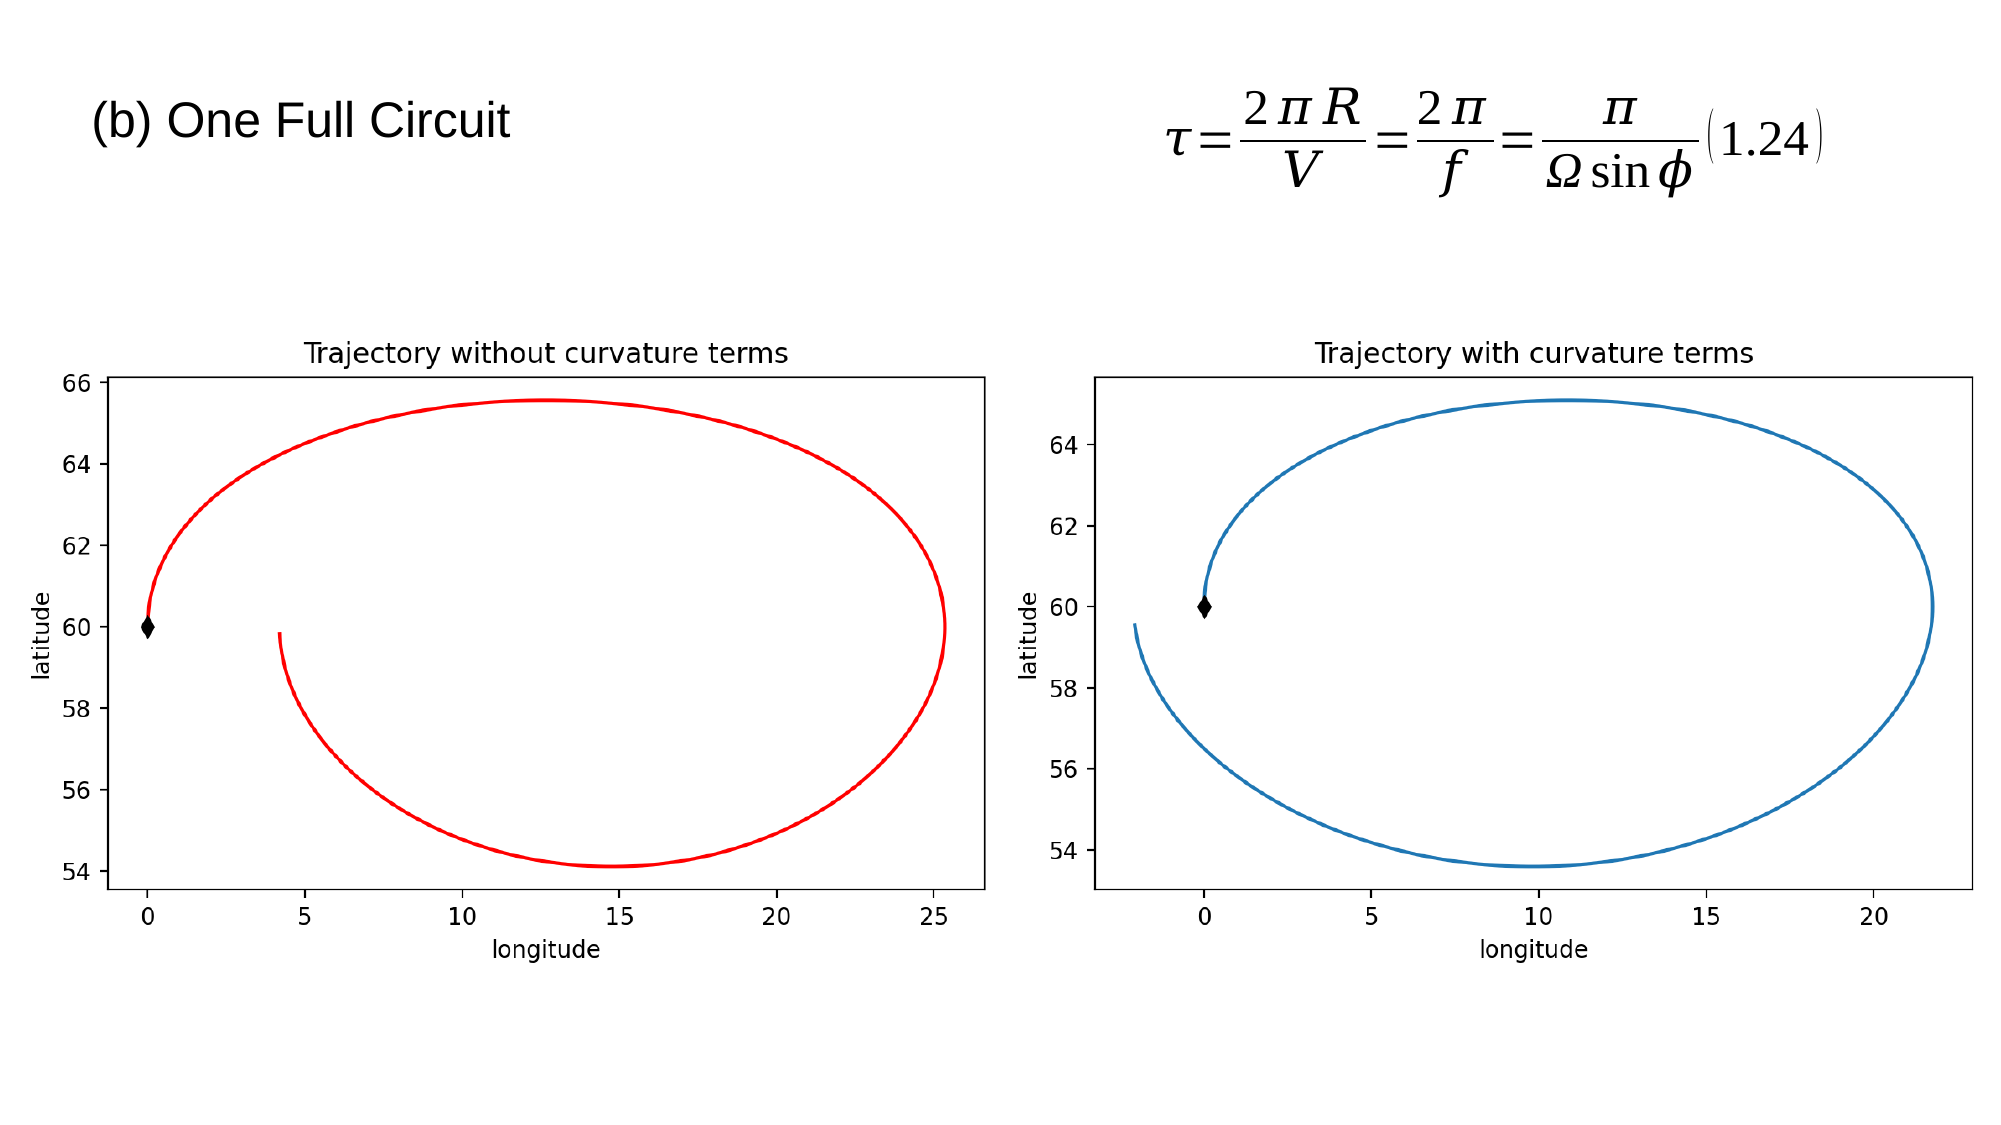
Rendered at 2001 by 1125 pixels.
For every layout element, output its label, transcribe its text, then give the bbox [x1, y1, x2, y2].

text_box (b) One Full Circuit [76, 80, 526, 156]
picture [12, 324, 1988, 979]
